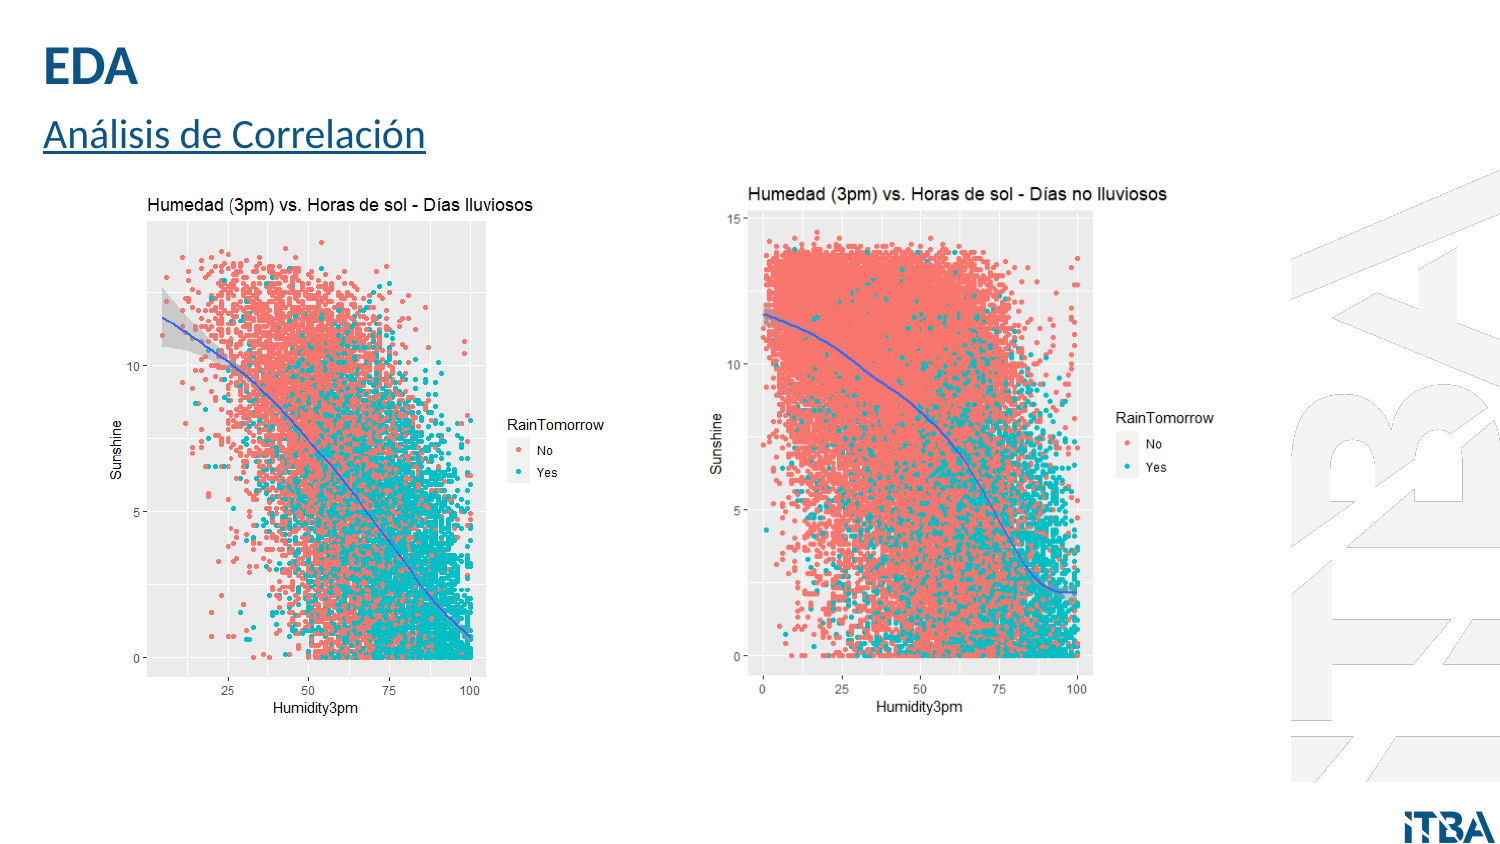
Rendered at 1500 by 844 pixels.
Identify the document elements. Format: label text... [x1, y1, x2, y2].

picture [701, 178, 1229, 722]
picture [101, 189, 619, 722]
text_box EDA Análisis de Correlación [29, 7, 551, 162]
picture [1291, 169, 1500, 782]
picture [1399, 810, 1500, 844]
